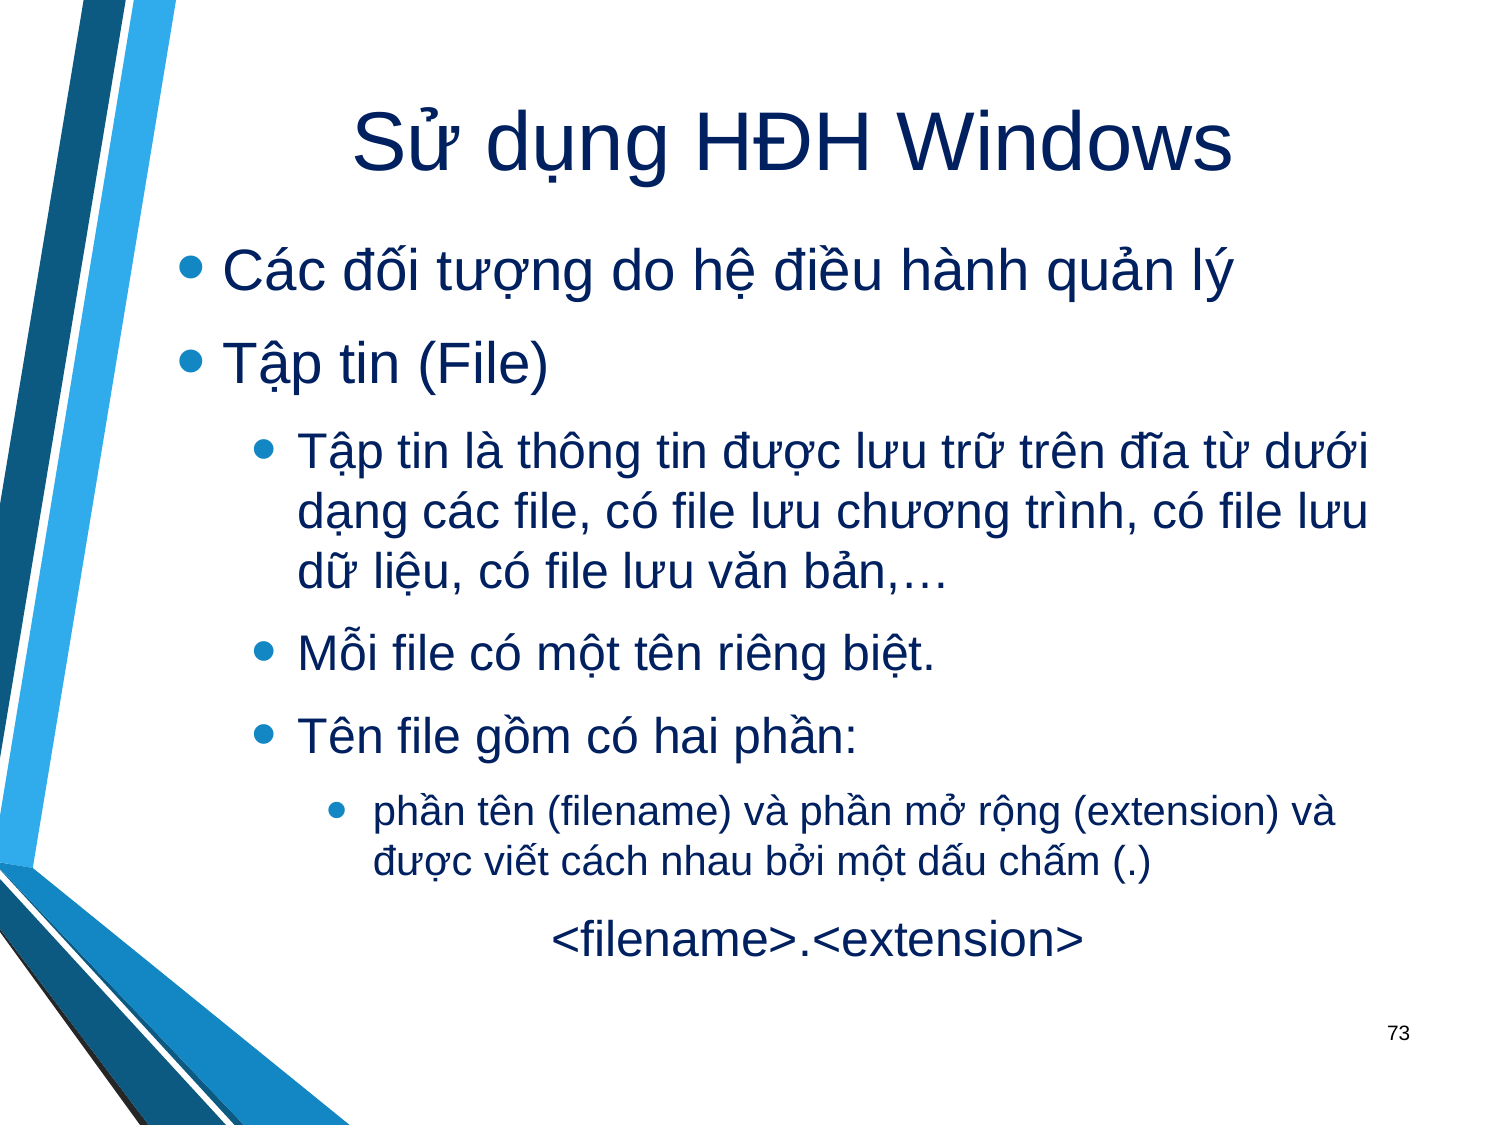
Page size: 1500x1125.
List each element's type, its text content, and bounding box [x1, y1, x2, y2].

slide_number 73 [1354, 1001, 1425, 1062]
title Sử dụng HĐH Windows [161, 75, 1425, 200]
list Các đối tượng do hệ điều hành quản lý Tập tin (File) Tập tin là thông tin được lưu trữ trên đĩa từ dưới dạng các file, có file lưu chương trình, có file lưu dữ liệu, có file lưu văn bản,… Mỗi file có một tên riêng biệt. Tên file gồm có hai phần: phần tên (filename) và phần mở rộng (extension) và được viết cách nhau bởi một dấu chấm (.) <filename>.<extension> [161, 224, 1425, 985]
